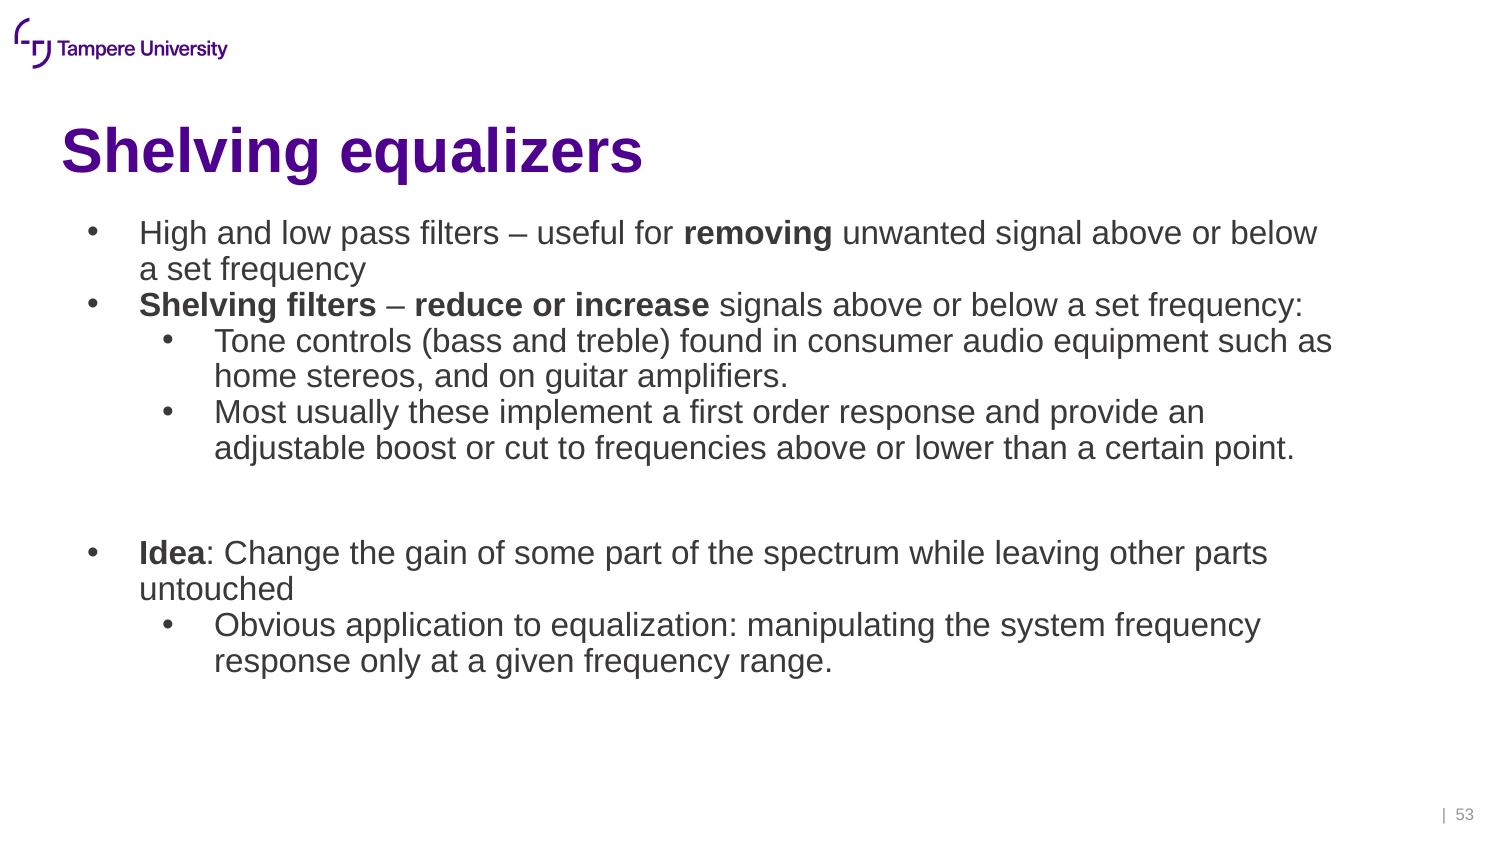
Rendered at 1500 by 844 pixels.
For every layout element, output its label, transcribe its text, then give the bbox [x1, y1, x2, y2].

slide_number | 53 [1439, 798, 1486, 830]
title Shelving equalizers [50, 112, 1345, 192]
list High and low pass filters – useful for removing unwanted signal above or below a set frequency Shelving filters – reduce or increase signals above or below a set frequency: Tone controls (bass and treble) found in consumer audio equipment such as home stereos, and on guitar amplifiers. Most usually these implement a first order response and provide an adjustable boost or cut to frequencies above or lower than a certain point. Idea: Change the gain of some part of the spectrum while leaving other parts untouched Obvious application to equalization: manipulating the system frequency response only at a given frequency range. [52, 210, 1347, 746]
picture [3, 4, 241, 80]
